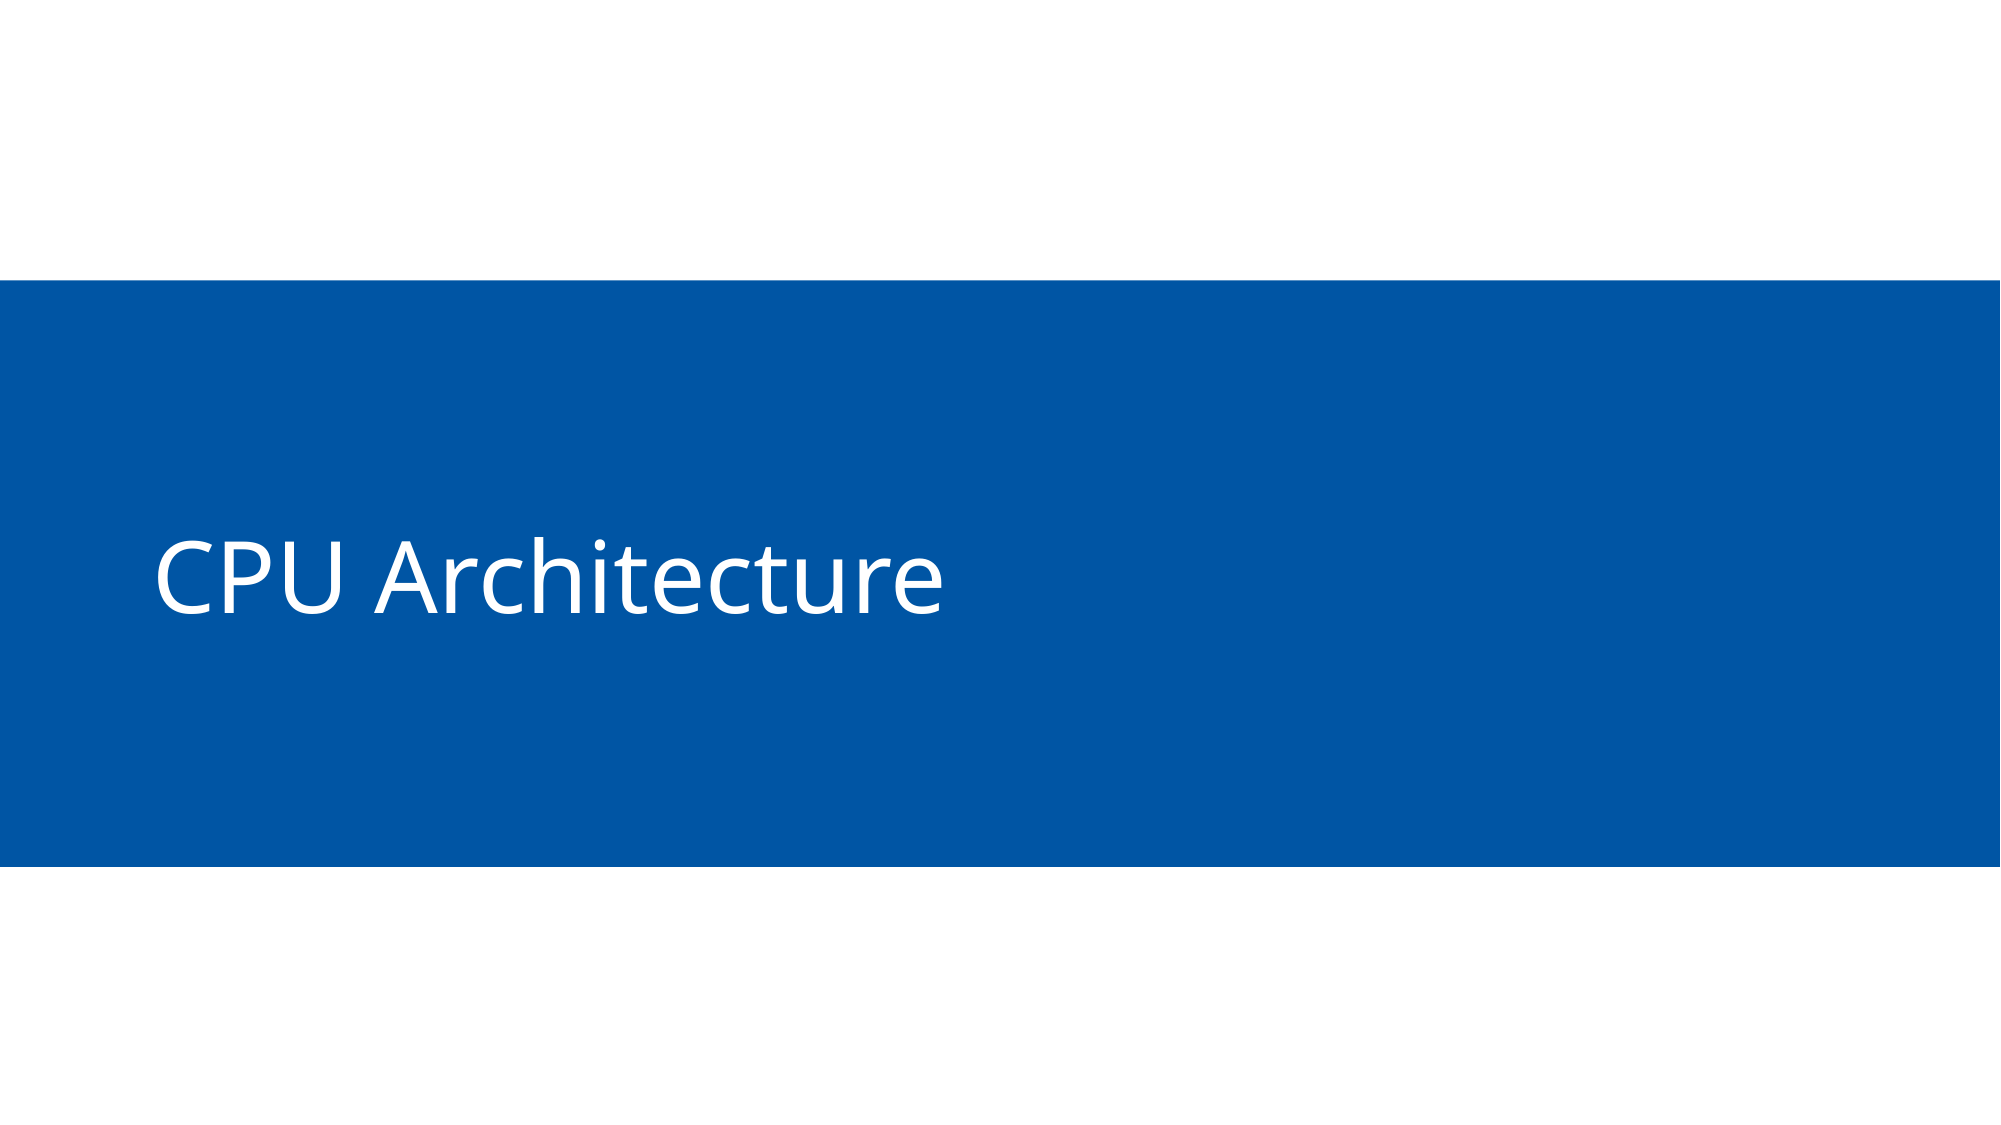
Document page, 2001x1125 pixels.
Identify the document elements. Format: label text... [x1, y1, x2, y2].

title CPU Architecture [137, 394, 1863, 753]
